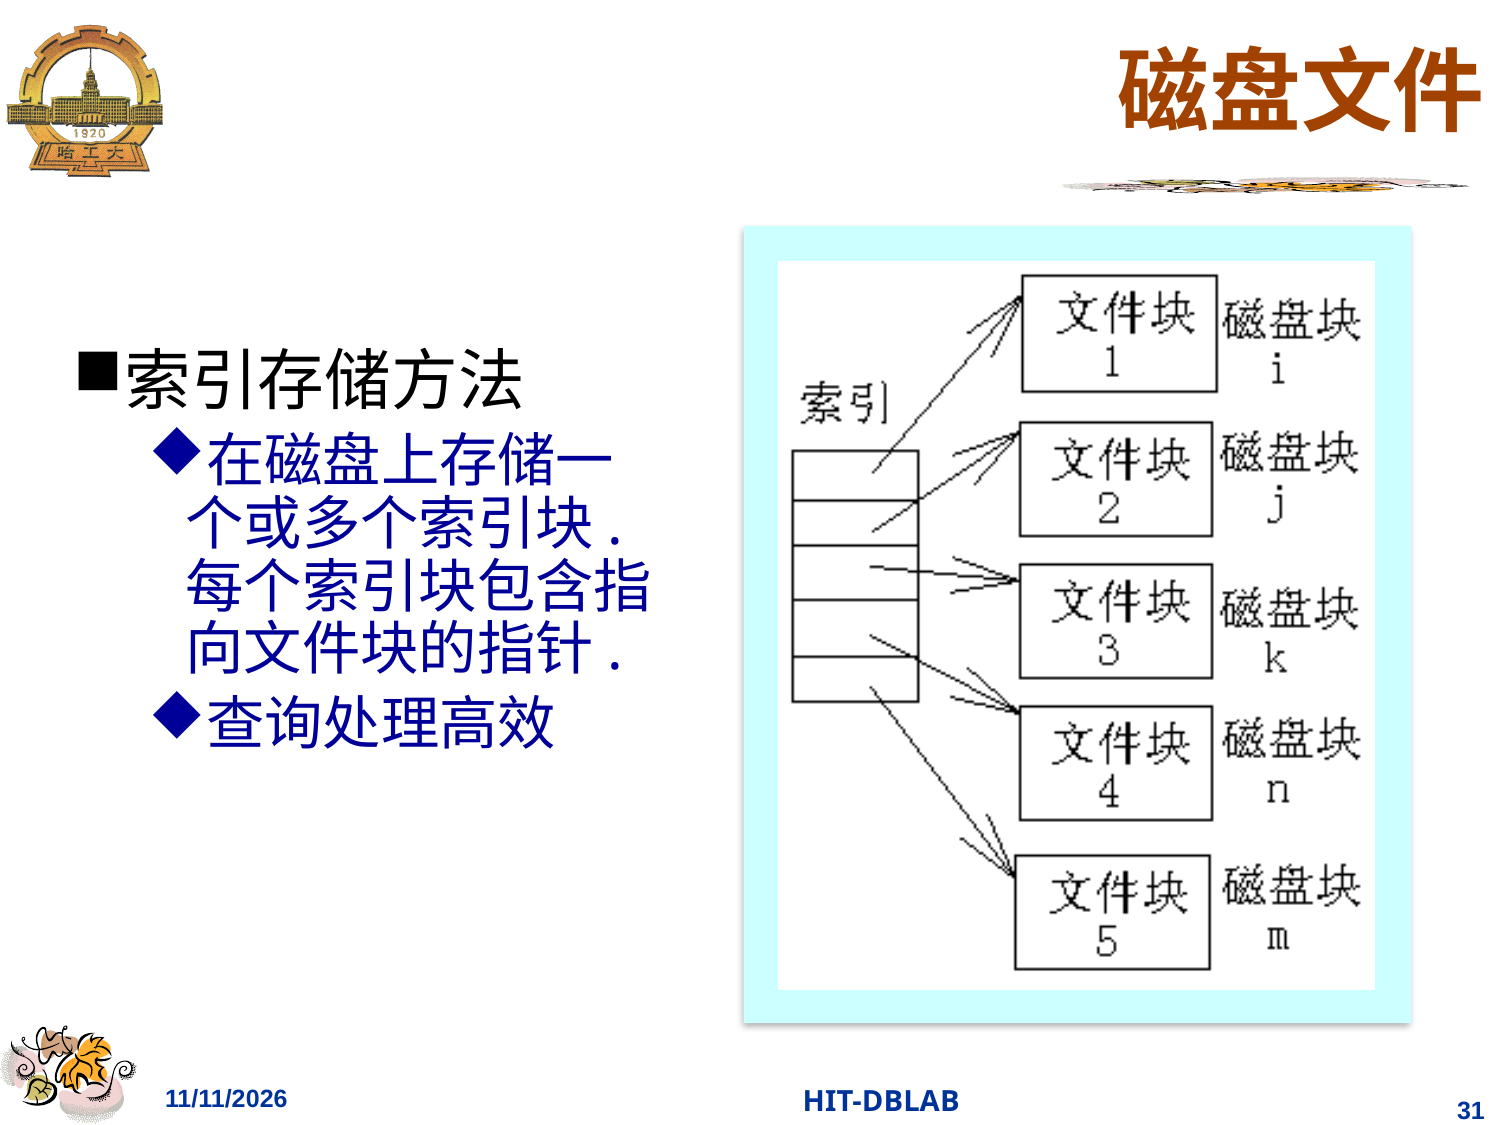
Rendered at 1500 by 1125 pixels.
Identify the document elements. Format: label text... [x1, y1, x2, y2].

text_box 索引存储方法 在磁盘上存储一个或多个索引块.每个索引块包含指向文件块的指针. 查询处理高效 [58, 339, 668, 797]
title 磁盘文件 [162, 0, 1500, 176]
slide_number 31 [1437, 1087, 1500, 1125]
picture [778, 261, 1375, 990]
text_box [743, 226, 1412, 1024]
footer HIT-DBLAB [524, 1074, 1238, 1125]
picture [0, 24, 175, 182]
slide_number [149, 1074, 413, 1125]
